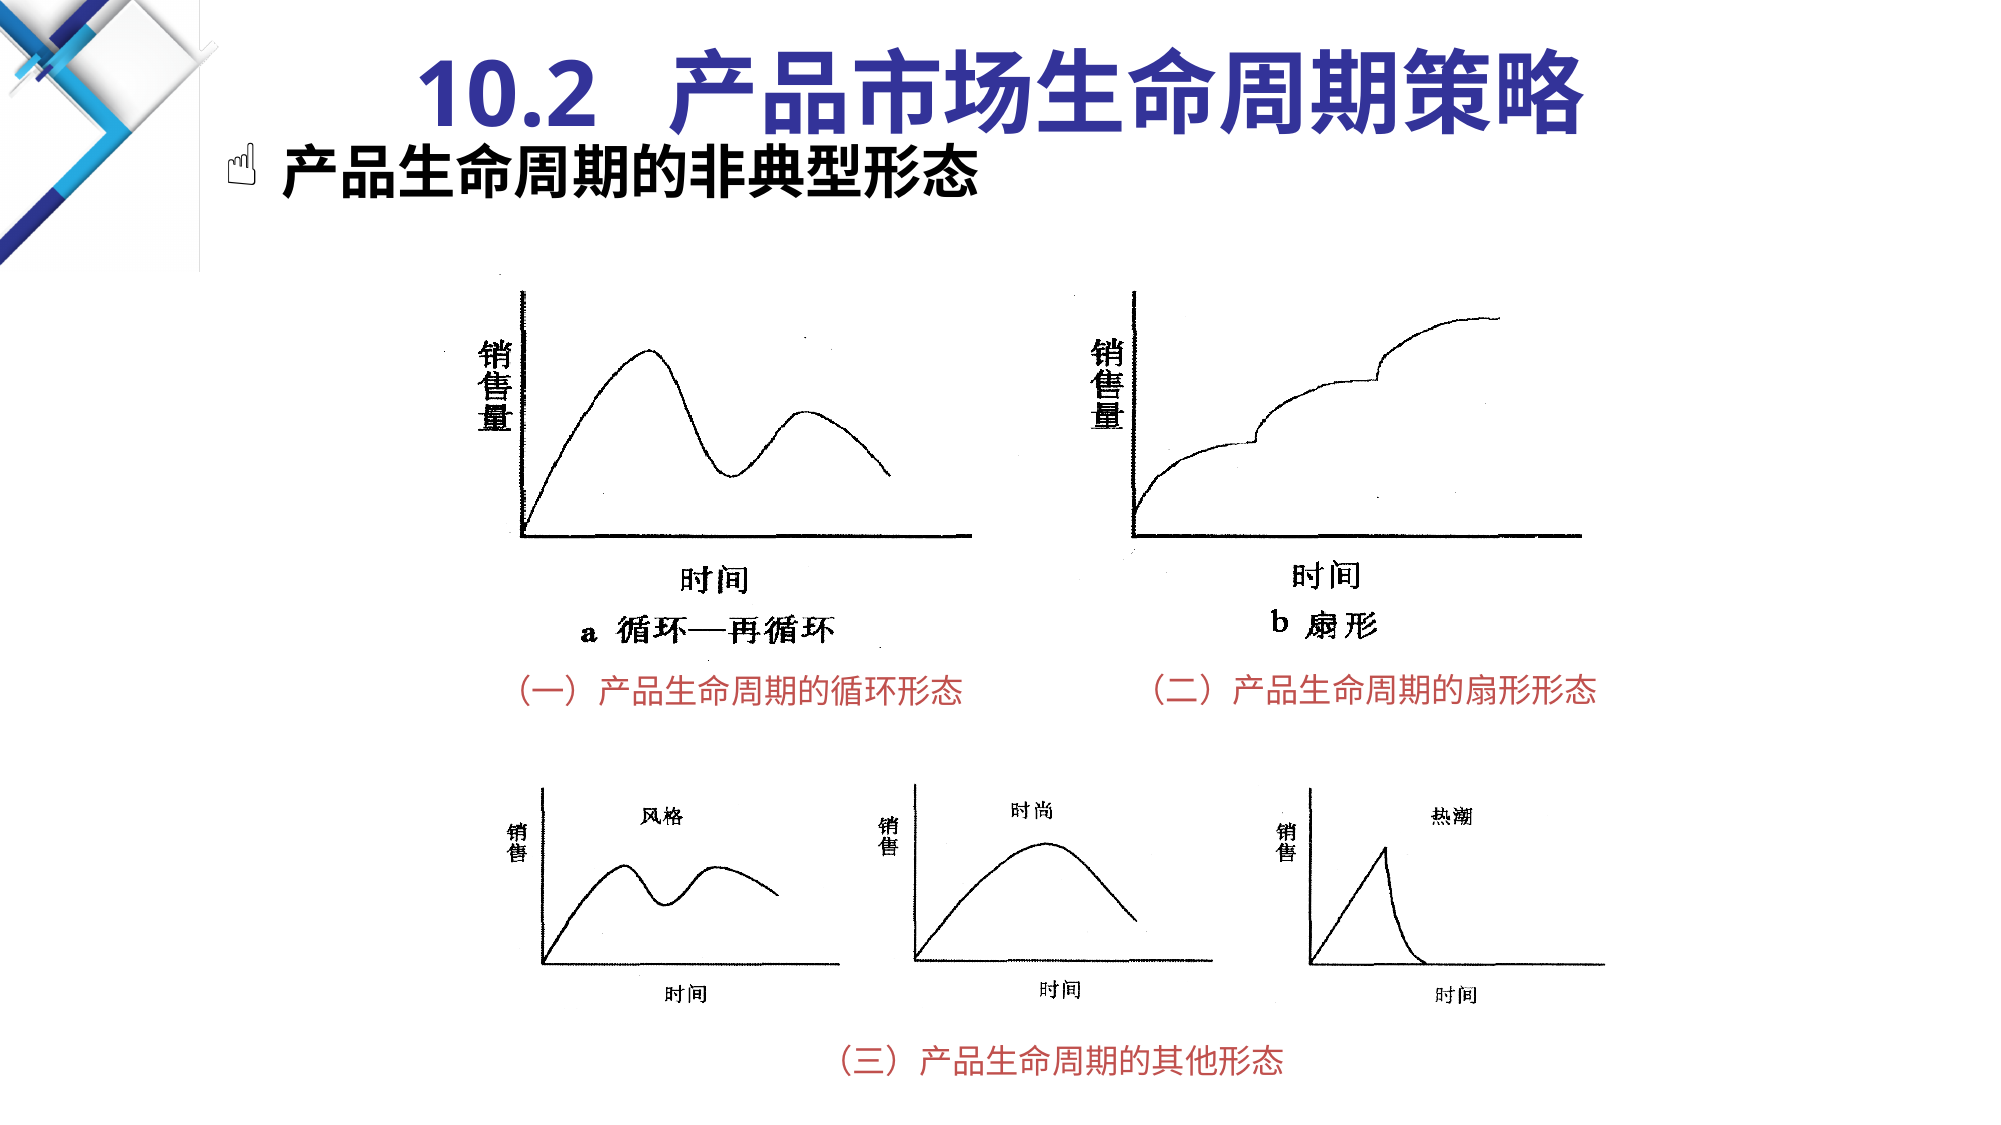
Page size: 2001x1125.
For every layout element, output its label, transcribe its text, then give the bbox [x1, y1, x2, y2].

picture [435, 269, 1597, 665]
text_box （二）产品生命周期的扇形形态 [1117, 661, 1685, 717]
text_box （一）产品生命周期的循环形态 [483, 672, 1051, 718]
title 10.2 产品市场生命周期策略 [224, 19, 1900, 135]
picture [483, 777, 1611, 1009]
picture [0, 0, 220, 272]
text_box （三）产品生命周期的其他形态 [804, 1032, 1372, 1088]
list 产品生命周期的非典型形态 [209, 135, 2000, 945]
